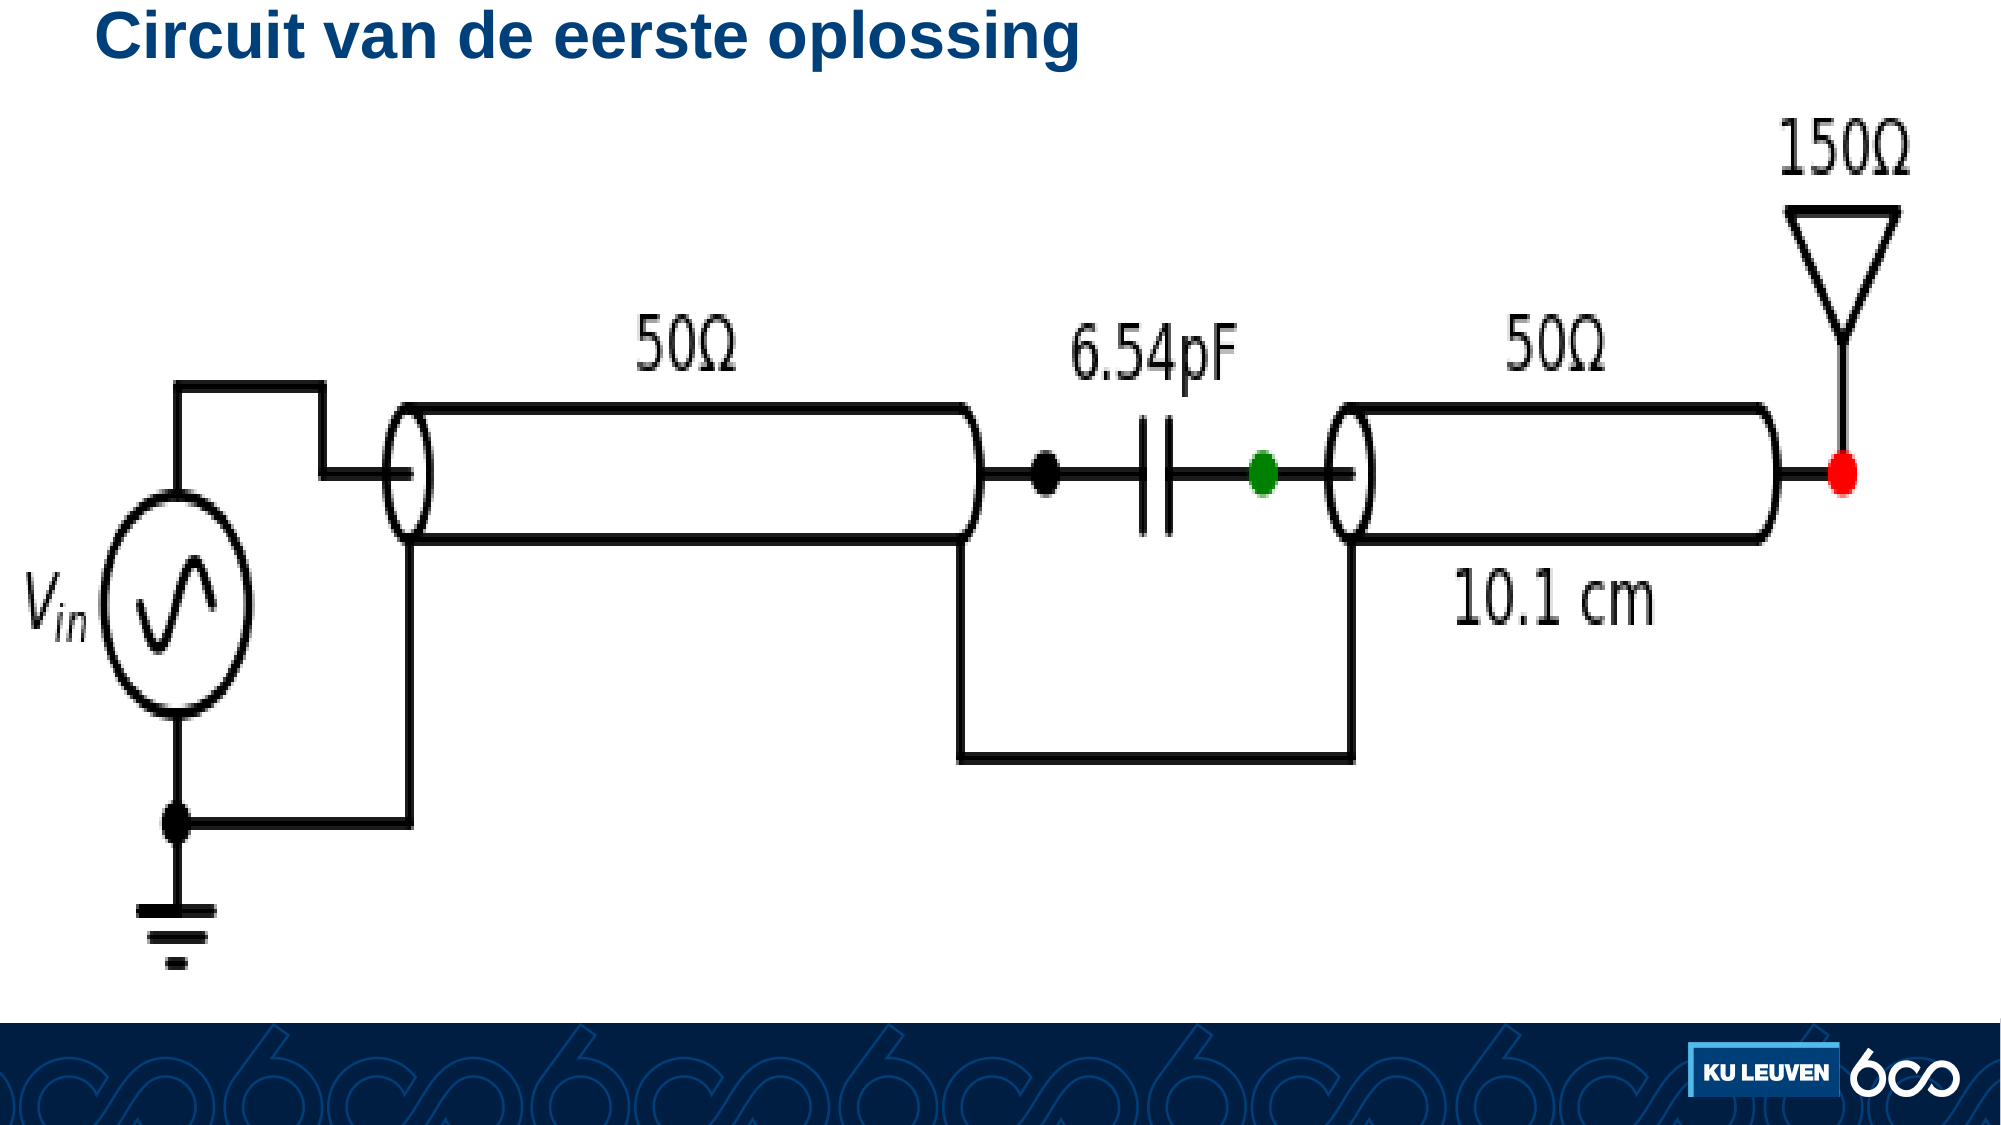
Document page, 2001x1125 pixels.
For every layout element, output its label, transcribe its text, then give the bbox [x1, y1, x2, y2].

picture [0, 92, 2001, 1125]
title Circuit van de eerste oplossing [94, 0, 1906, 92]
